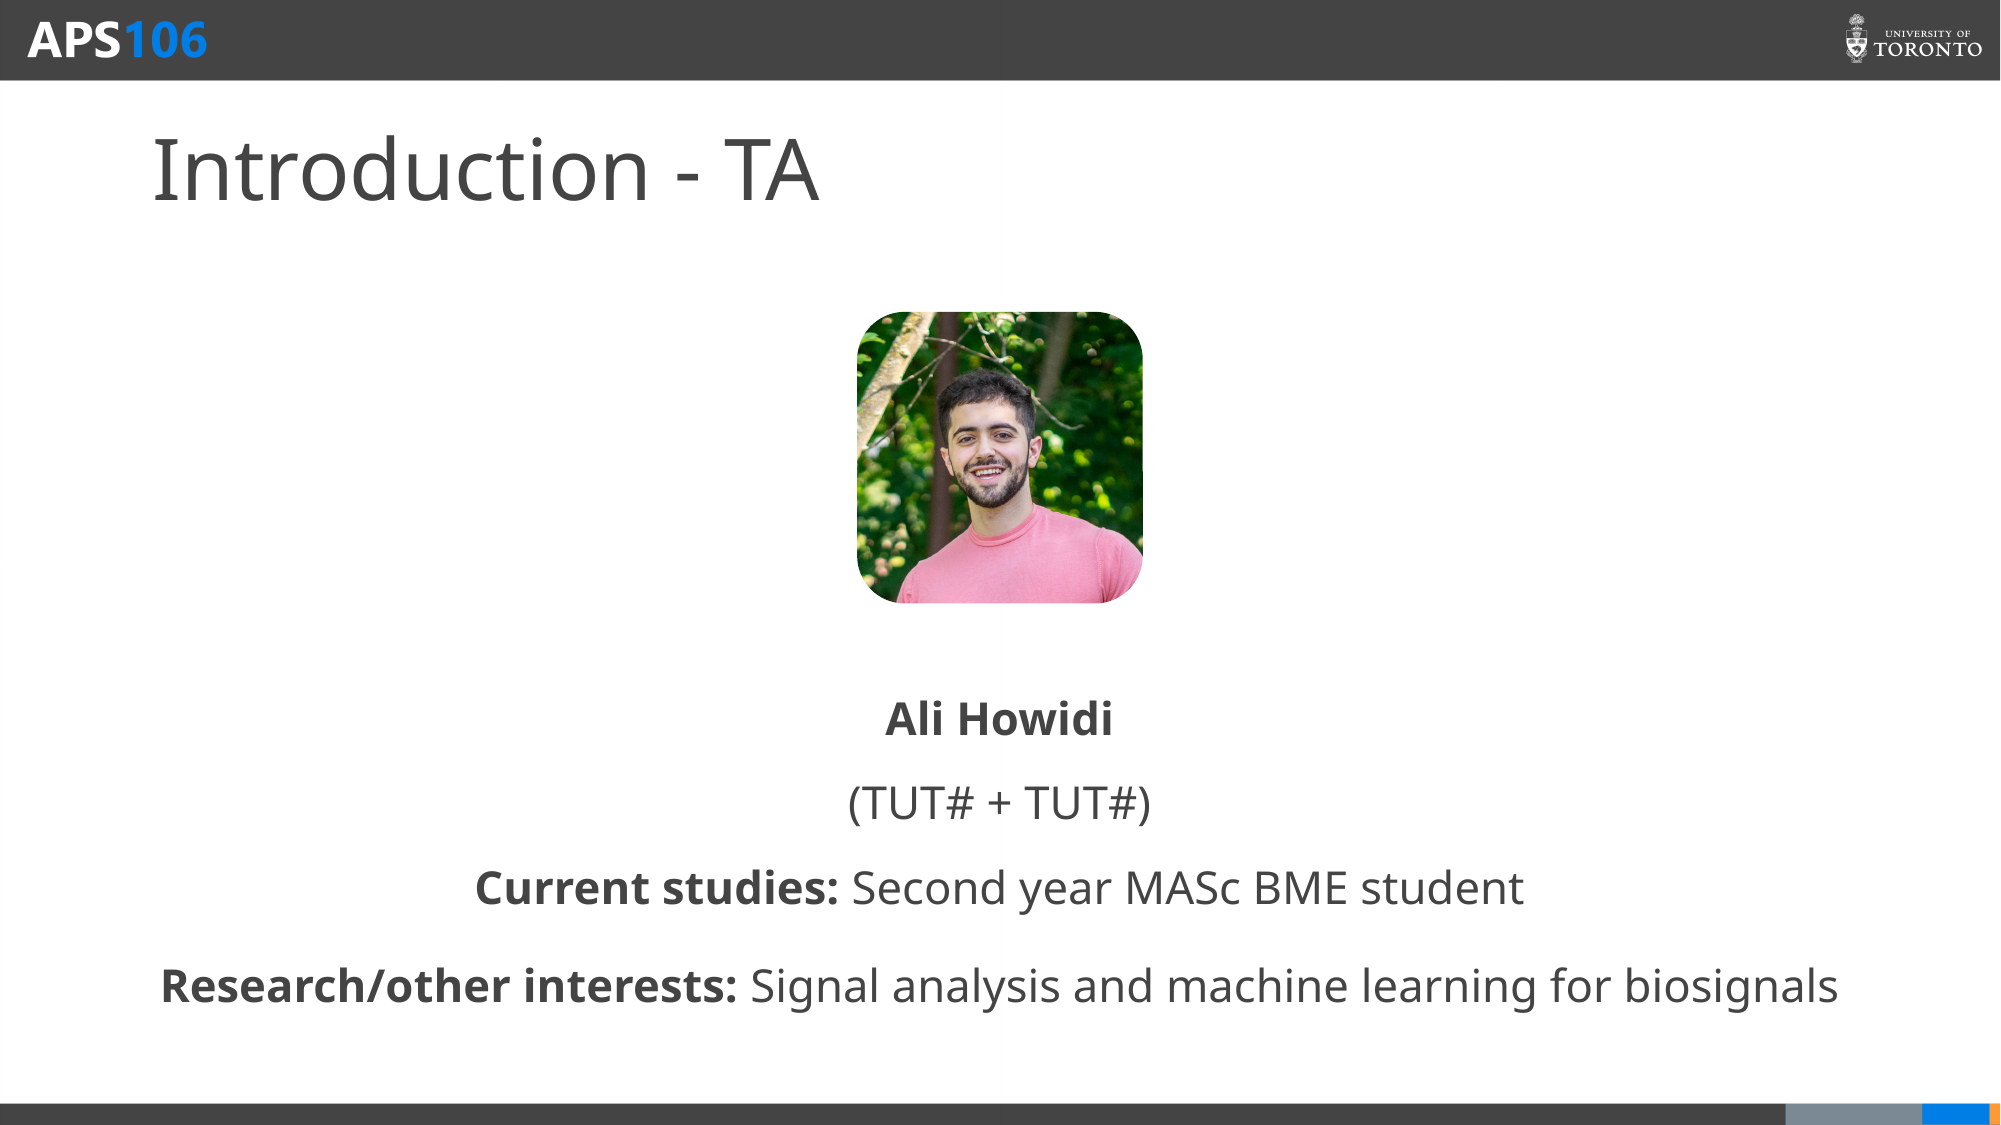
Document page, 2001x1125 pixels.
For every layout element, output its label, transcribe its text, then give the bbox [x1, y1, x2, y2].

list Ali Howidi (TUT# + TUT#) Current studies: Second year MASc BME student Research/other interests: Signal analysis and machine learning for biosignals [137, 688, 1863, 1055]
picture [0, 0, 2001, 1125]
title Introduction - TA [137, 119, 1863, 227]
